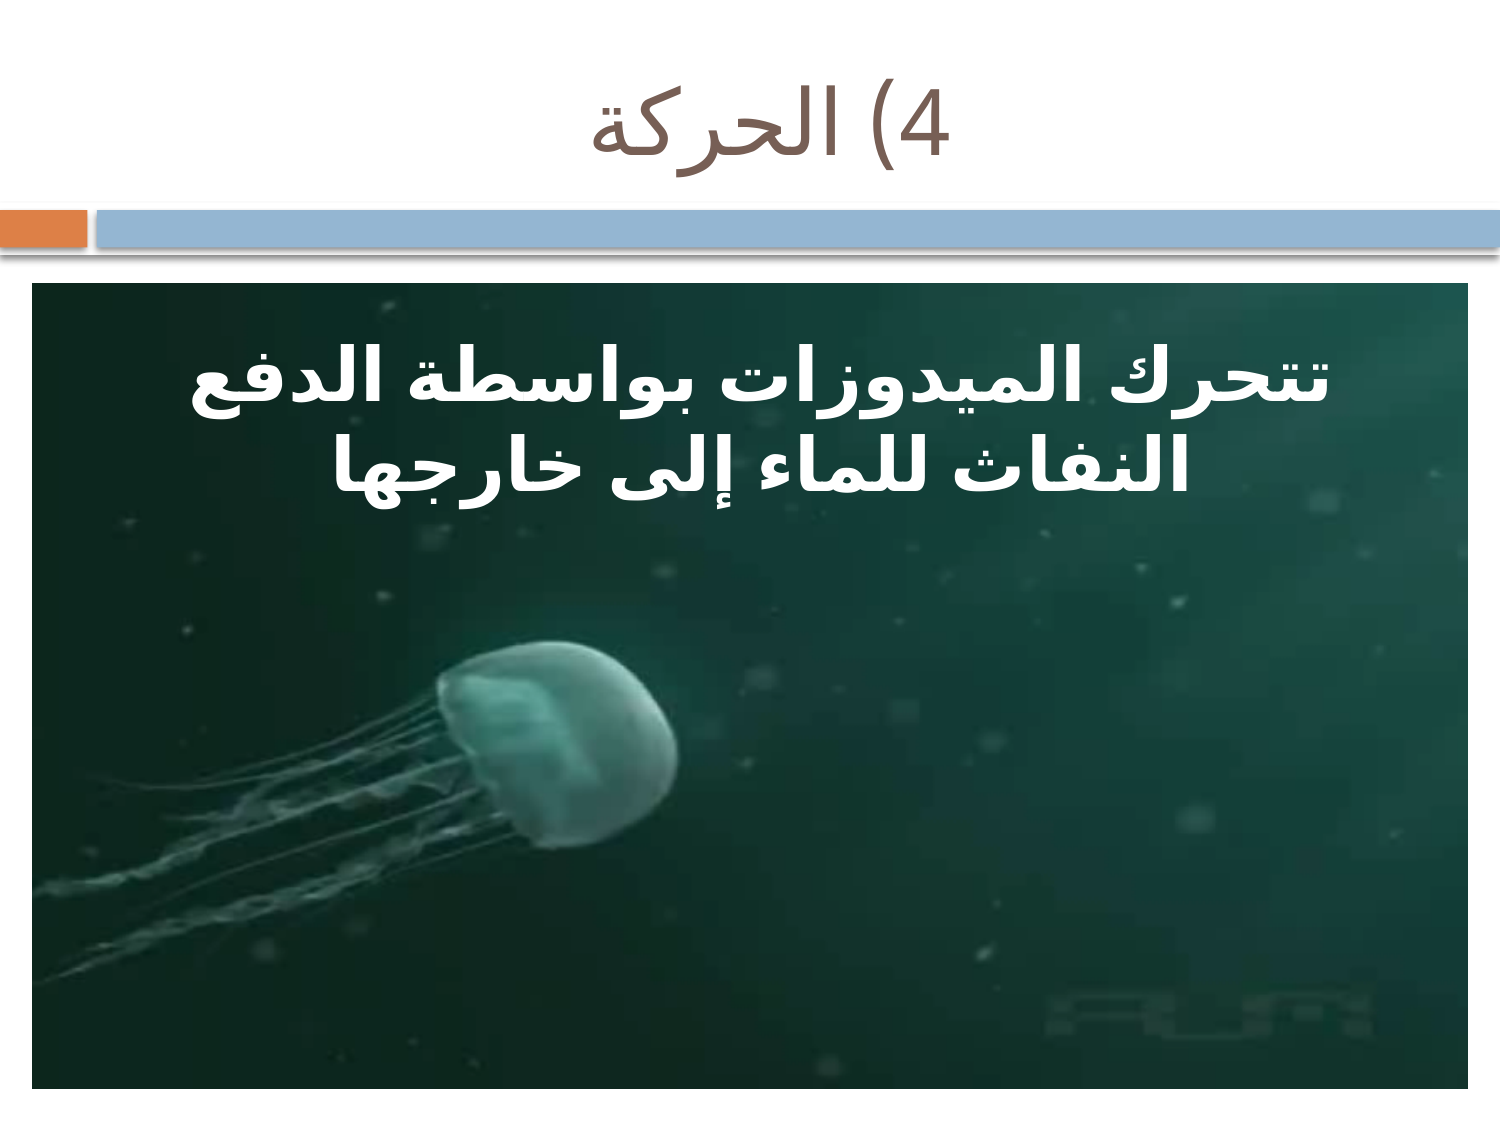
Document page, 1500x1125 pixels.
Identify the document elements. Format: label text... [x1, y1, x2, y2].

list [31, 282, 1469, 1091]
title 4) الحركة [100, 37, 1438, 200]
